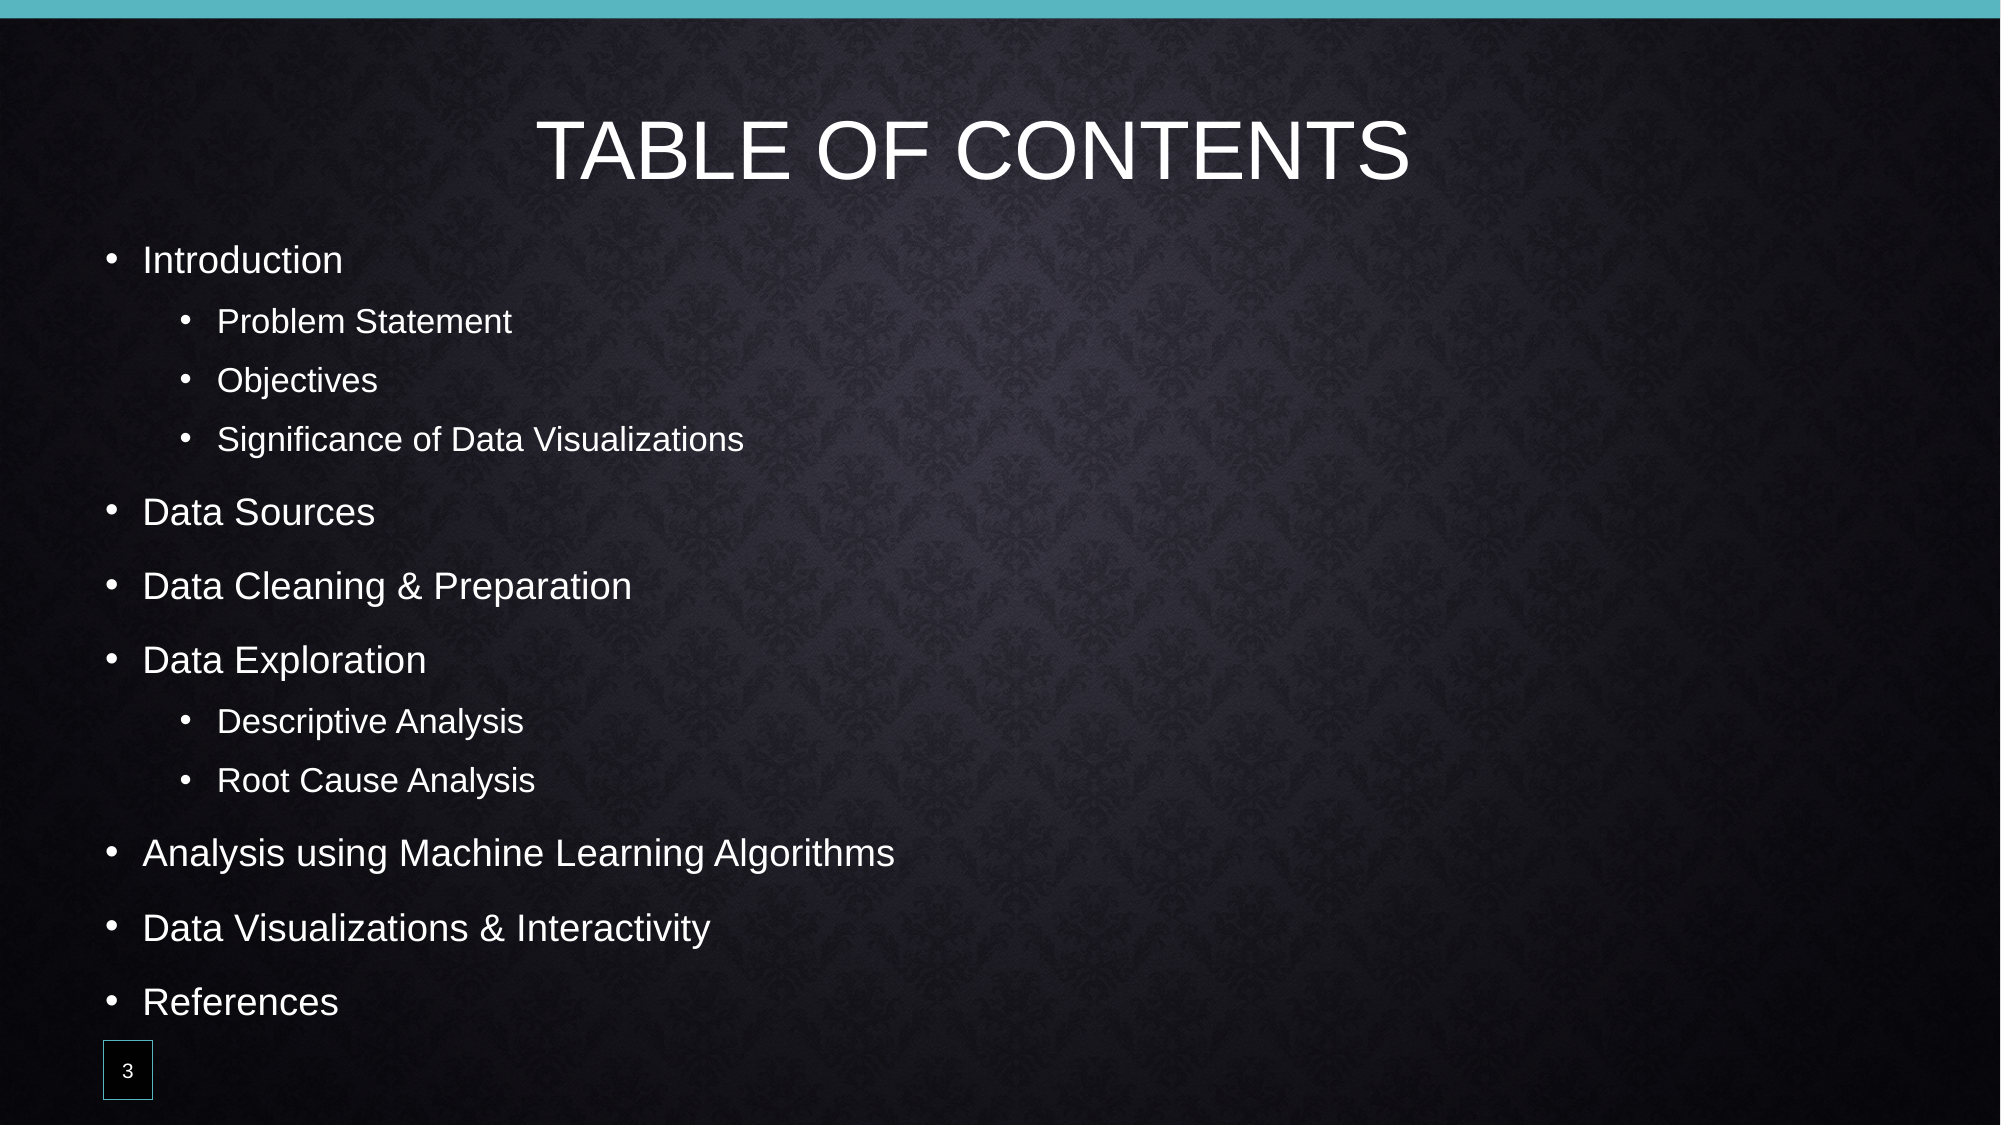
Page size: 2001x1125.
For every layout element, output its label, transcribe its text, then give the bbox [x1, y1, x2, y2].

list Introduction Problem Statement Objectives Significance of Data Visualizations Data Sources Data Cleaning & Preparation Data Exploration Descriptive Analysis Root Cause Analysis Analysis using Machine Learning Algorithms Data Visualizations & Interactivity References [90, 218, 1778, 1038]
title Table of Contents [87, 88, 1860, 205]
slide_number 3 [103, 1040, 153, 1100]
